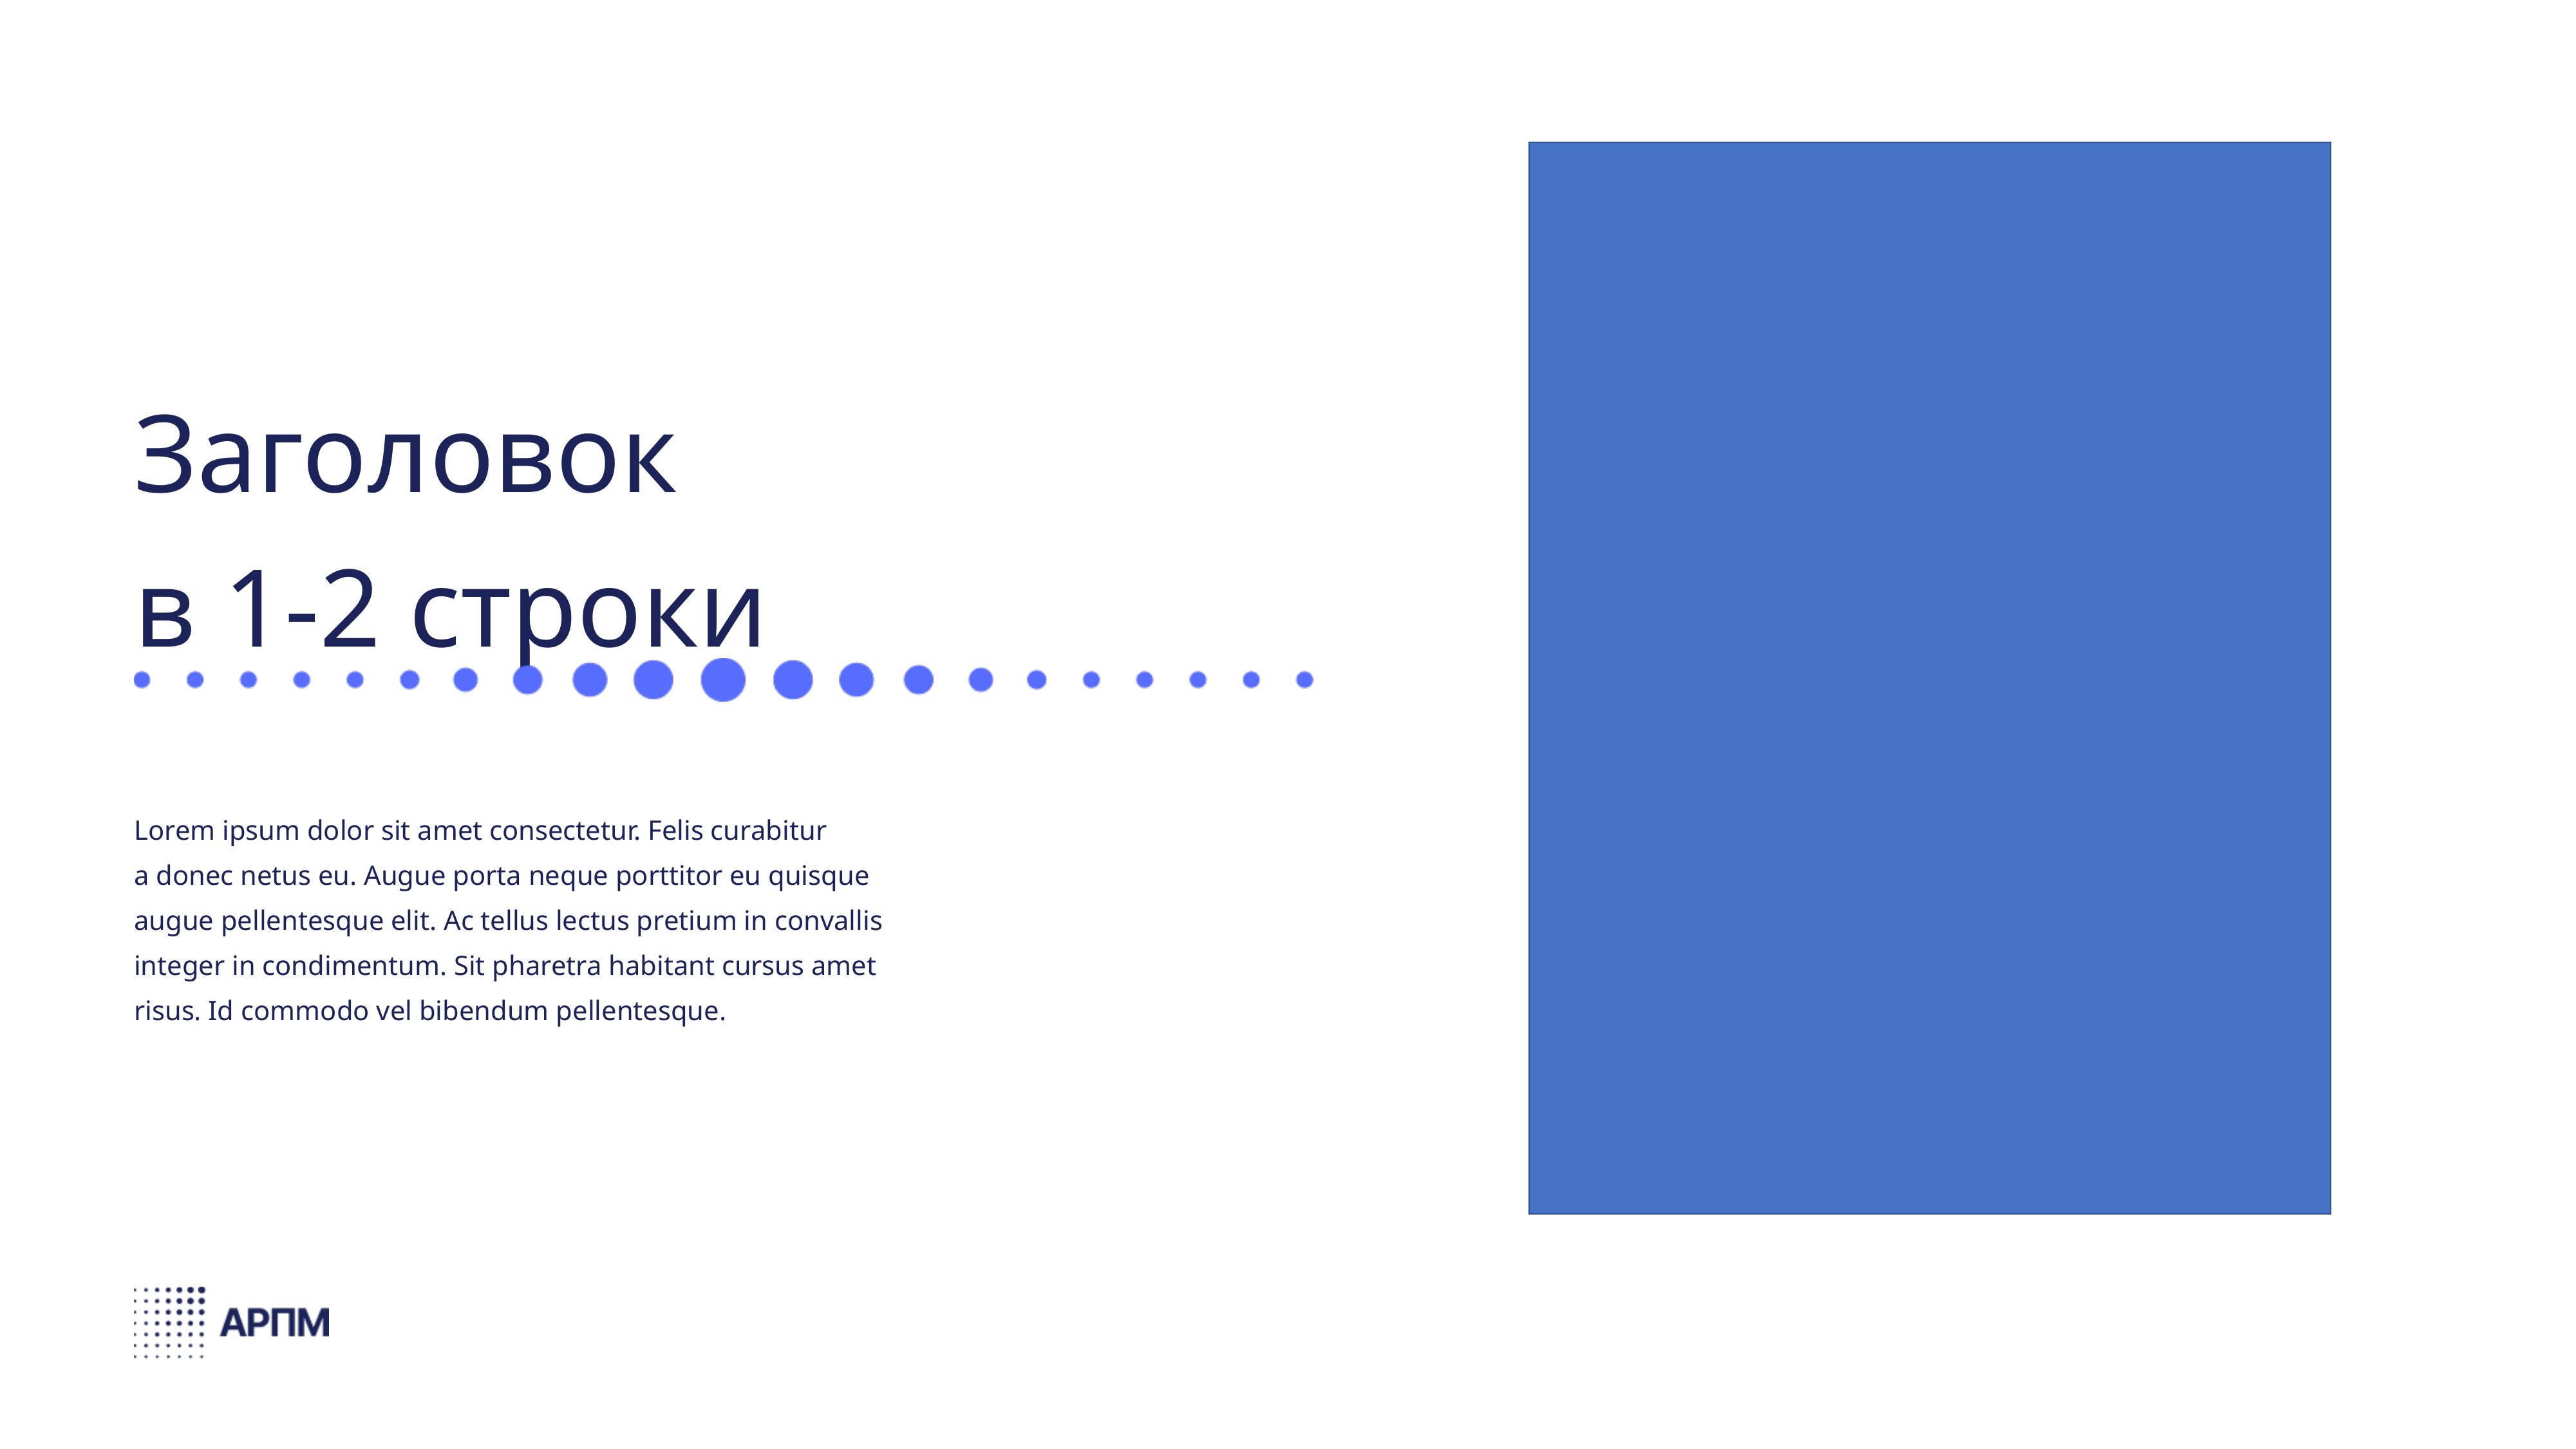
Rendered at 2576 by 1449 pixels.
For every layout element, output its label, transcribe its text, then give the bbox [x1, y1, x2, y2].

text_box [1529, 142, 2331, 1215]
picture [134, 1286, 329, 1359]
text_box Lorem ipsum dolor sit amet consectetur. Felis curabitur a donec netus eu. Augue porta neque porttitor eu quisque augue pellentesque elit. Ac tellus lectus pretium in convallis integer in condimentum. Sit pharetra habitant cursus amet risus. Id commodo vel bibendum pellentesque. [134, 800, 904, 980]
picture [134, 658, 1313, 703]
text_box Заголовок в 1-2 строки [134, 359, 1349, 627]
